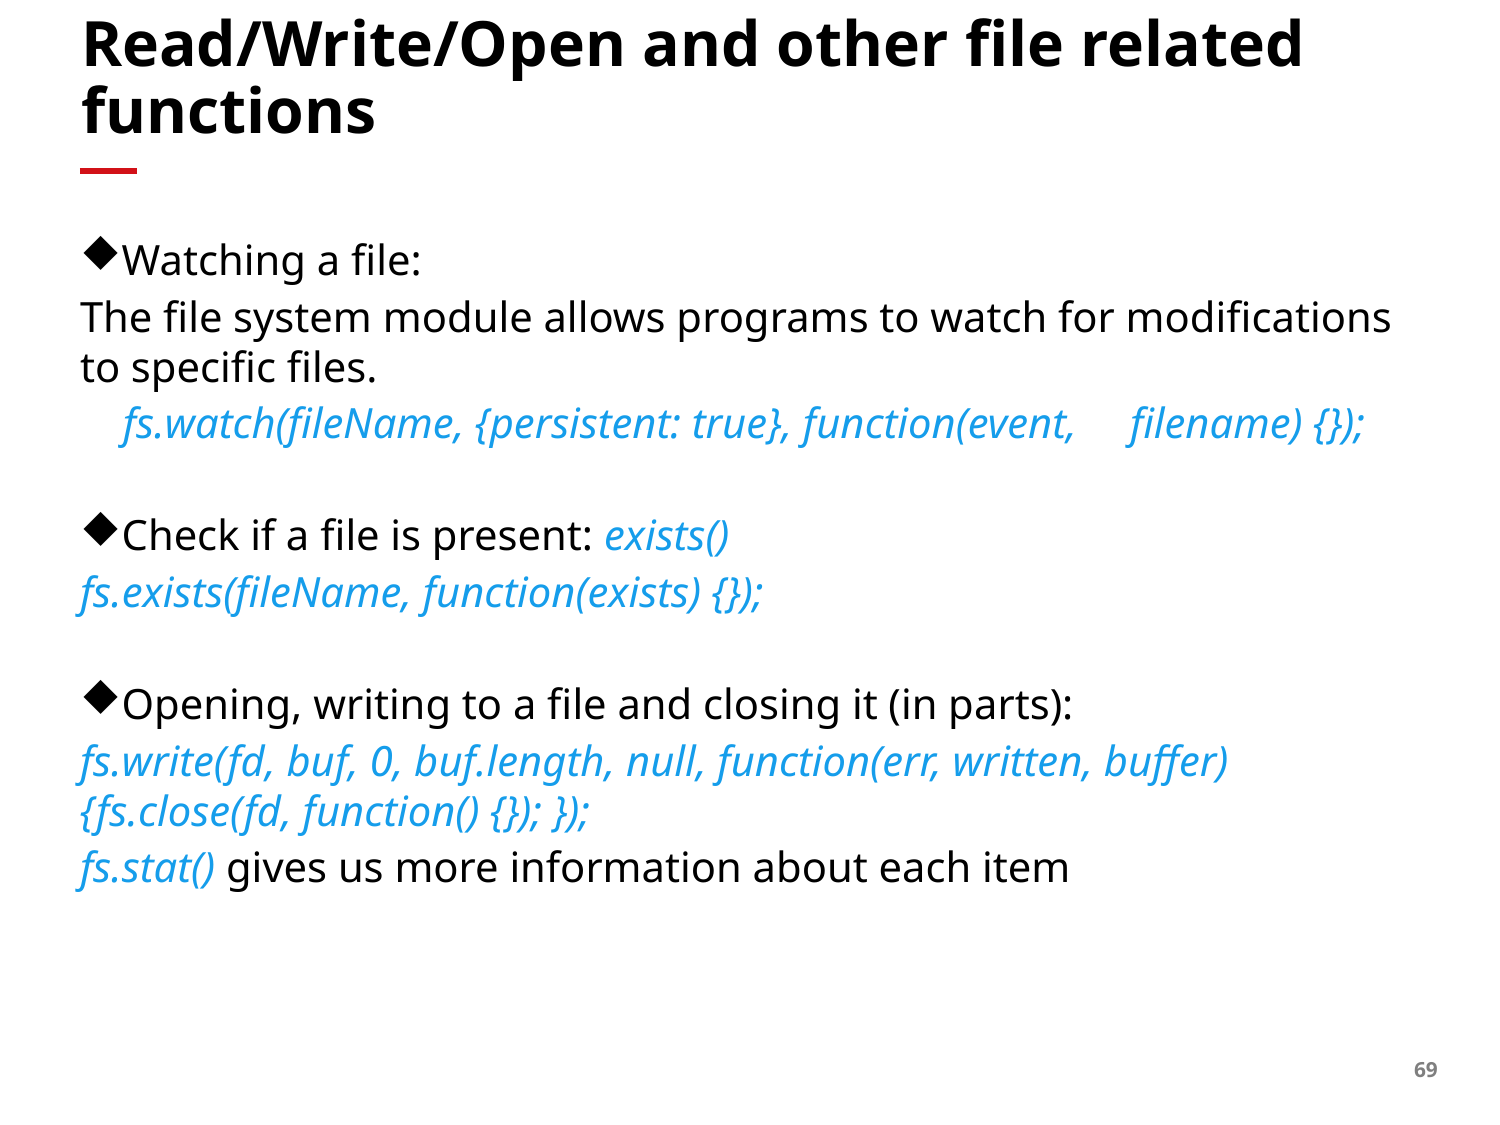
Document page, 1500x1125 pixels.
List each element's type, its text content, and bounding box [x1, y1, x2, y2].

list Watching a file: The file system module allows programs to watch for modifications to specific files. fs.watch(fileName, {persistent: true}, function(event, filename) {}); Check if a file is present: exists() fs.exists(fileName, function(exists) {}); Opening, writing to a file and closing it (in parts): fs.write(fd, buf, 0, buf.length, null, function(err, written, buffer) {fs.close(fd, function() {}); }); fs.stat() gives us more information about each item [79, 234, 1420, 1022]
title Read/Write/Open and other file related functions [81, 78, 1421, 148]
